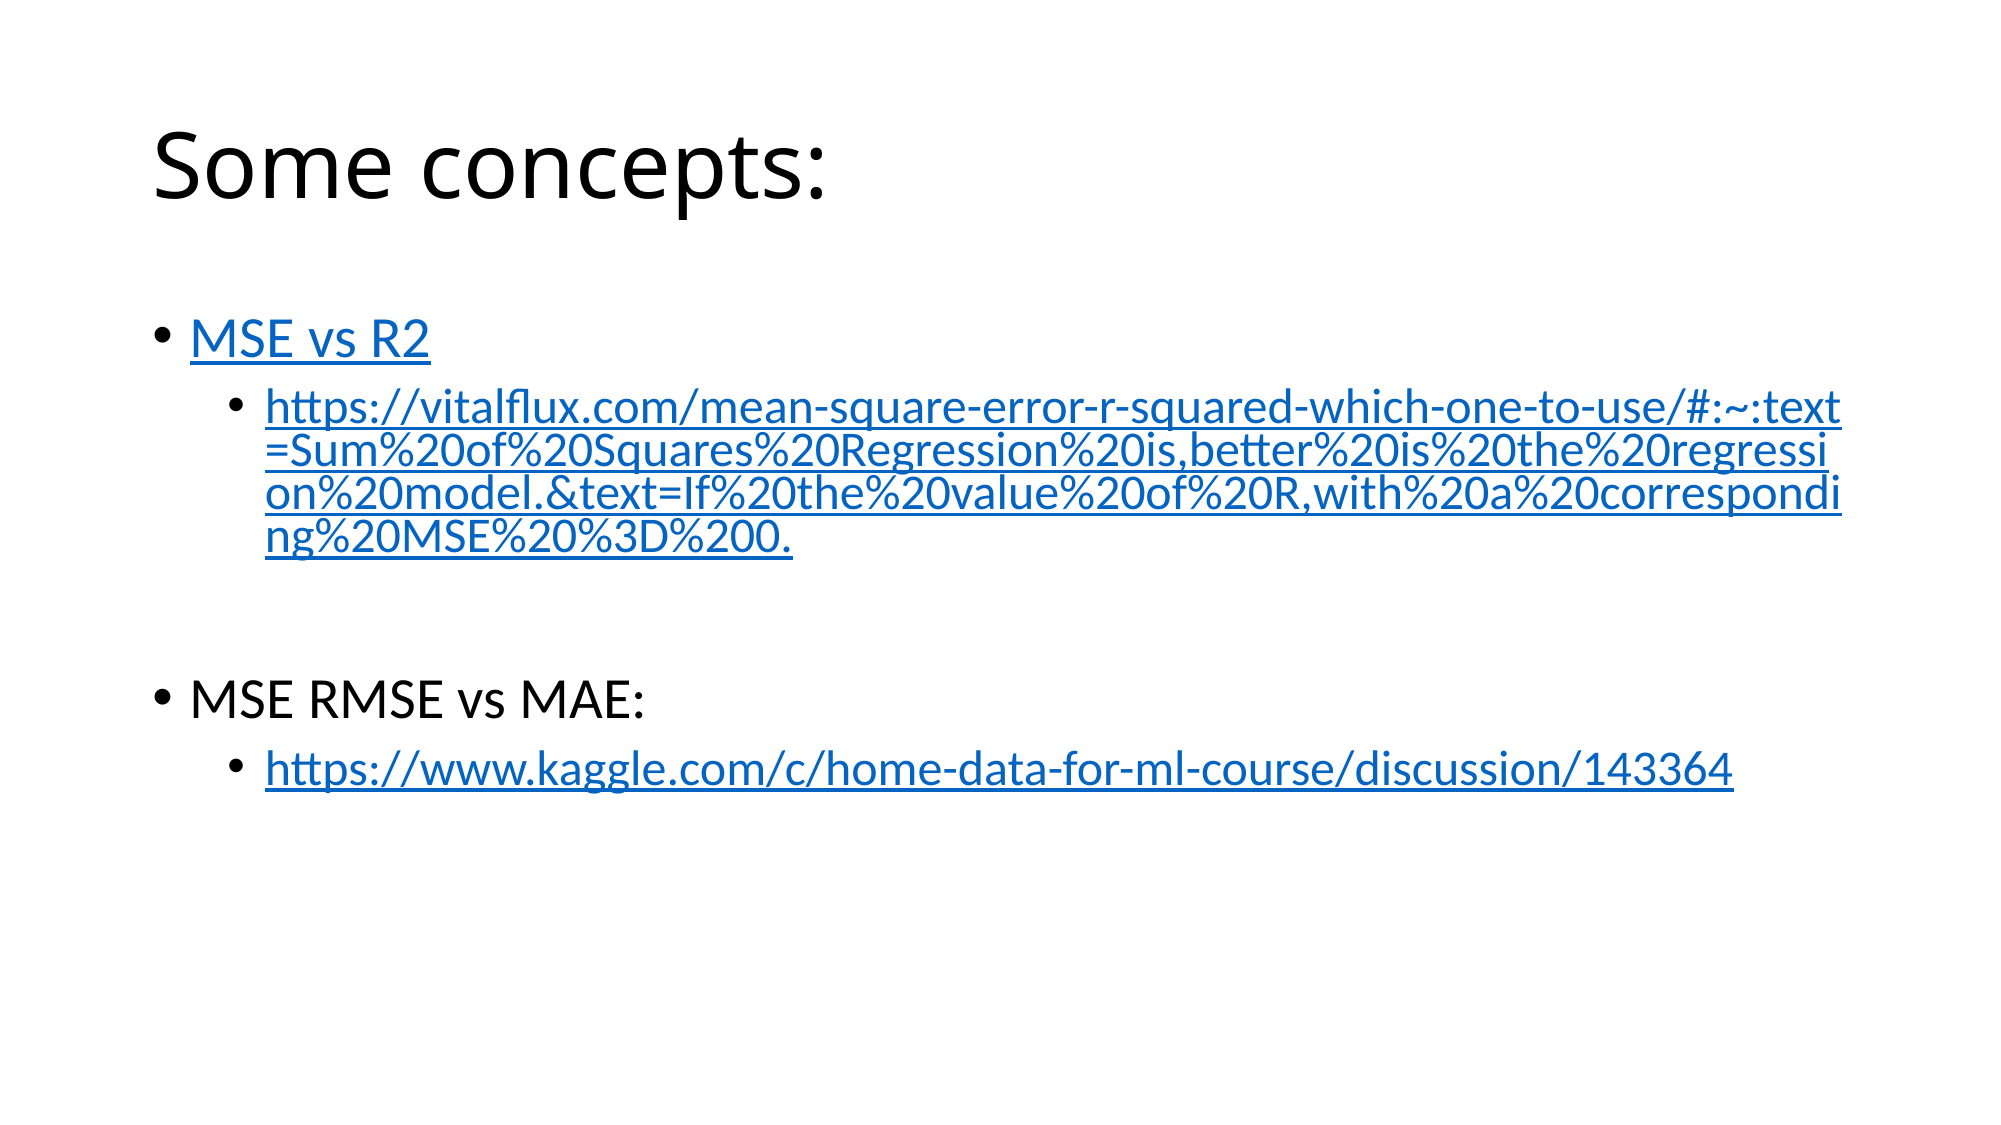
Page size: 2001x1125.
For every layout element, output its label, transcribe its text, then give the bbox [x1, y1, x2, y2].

title Some concepts: [137, 59, 1863, 278]
list MSE vs R2 https://vitalflux.com/mean-square-error-r-squared-which-one-to-use/#:~:text=Sum%20of%20Squares%20Regression%20is,better%20is%20the%20regression%20model.&text=If%20the%20value%20of%20R,with%20a%20corresponding%20MSE%20%3D%200. MSE RMSE vs MAE: https://www.kaggle.com/c/home-data-for-ml-course/discussion/143364 [137, 299, 1863, 1014]
